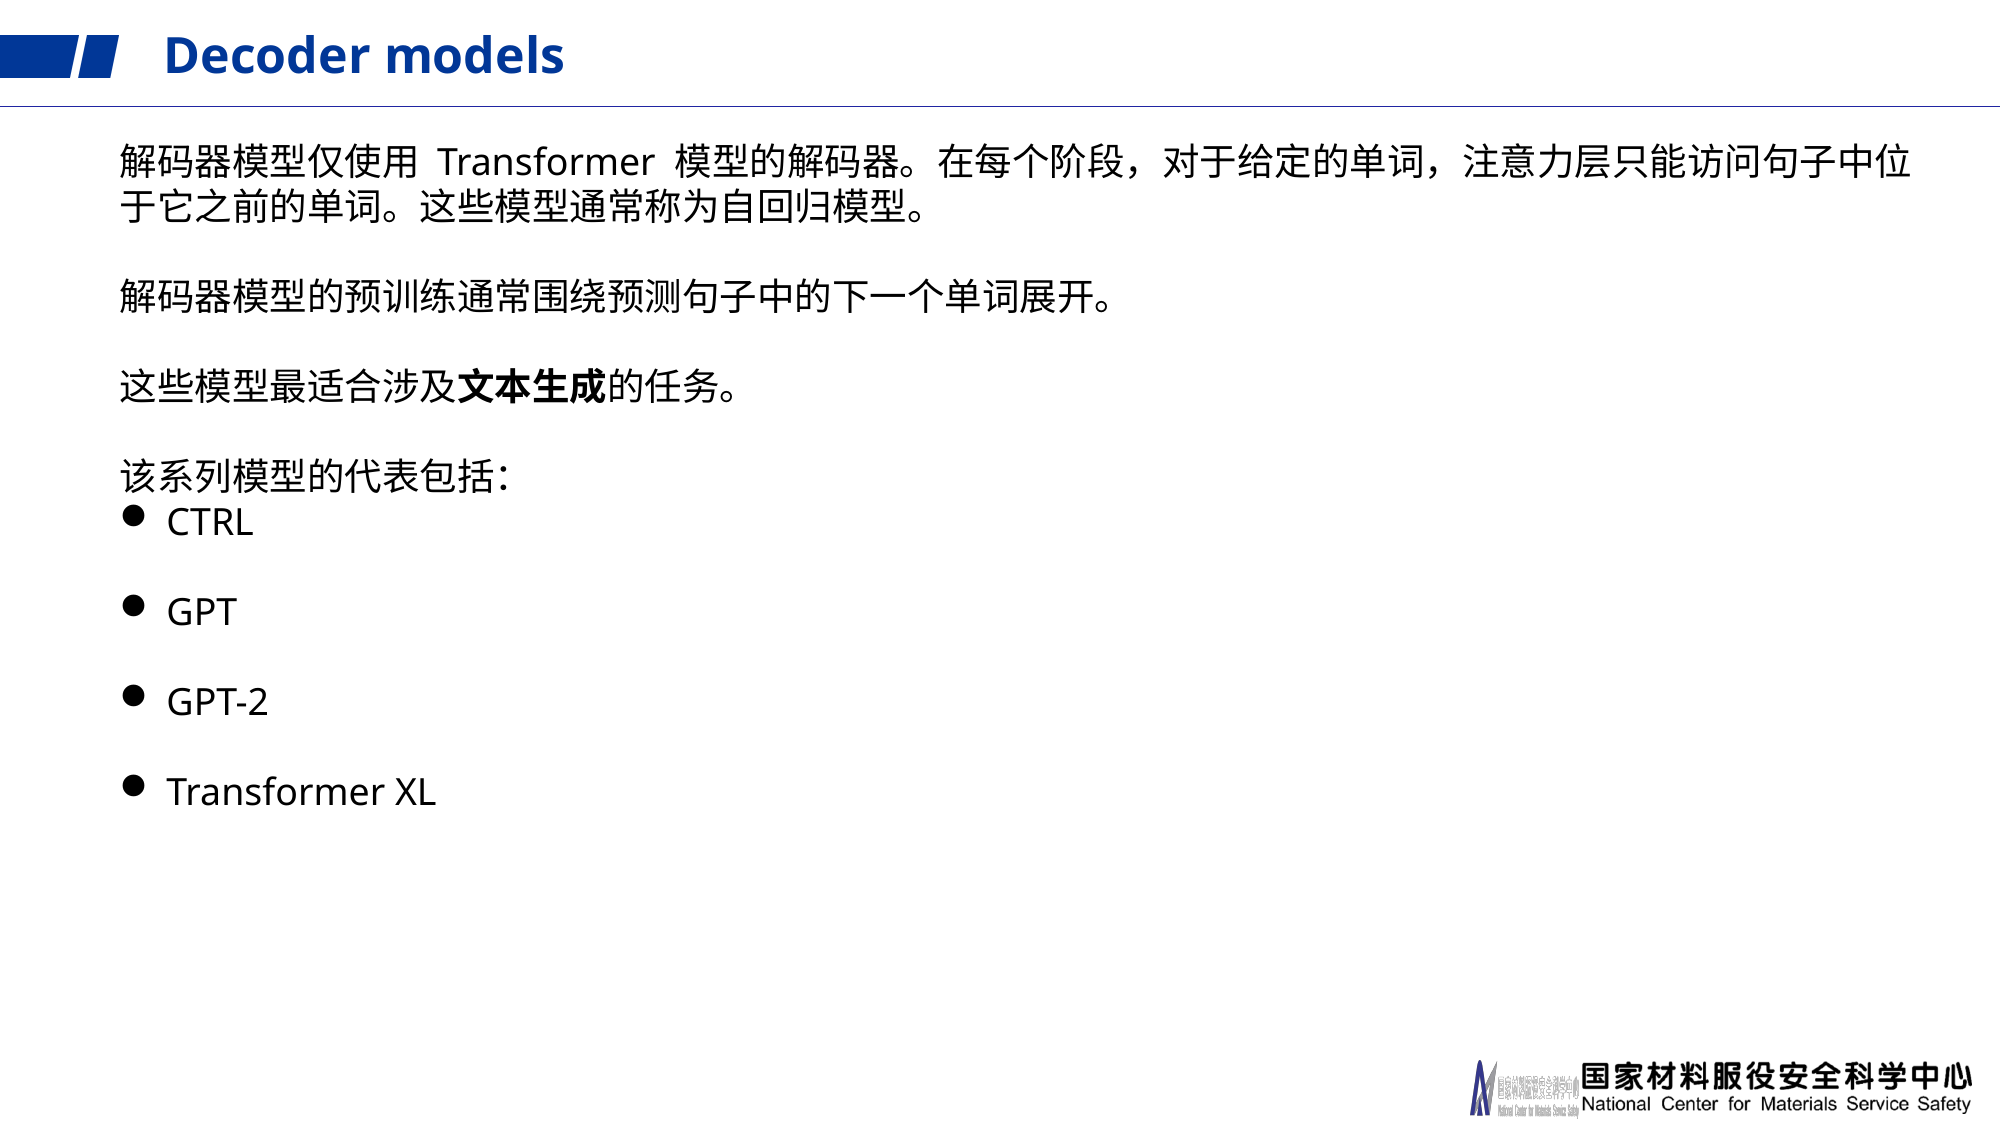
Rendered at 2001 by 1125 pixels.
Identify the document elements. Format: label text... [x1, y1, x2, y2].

text_box Decoder models [149, 15, 581, 91]
text_box 解码器模型仅使用 Transformer 模型的解码器。在每个阶段，对于给定的单词，注意力层只能访问句子中位于它之前的单词。这些模型通常称为自回归模型。 解码器模型的预训练通常围绕预测句子中的下一个单词展开。 这些模型最适合涉及文本生成的任务。 该系列模型的代表包括： CTRL GPT GPT-2 Transformer XL [104, 130, 1939, 821]
picture [1470, 1060, 1579, 1119]
picture [0, 35, 119, 78]
